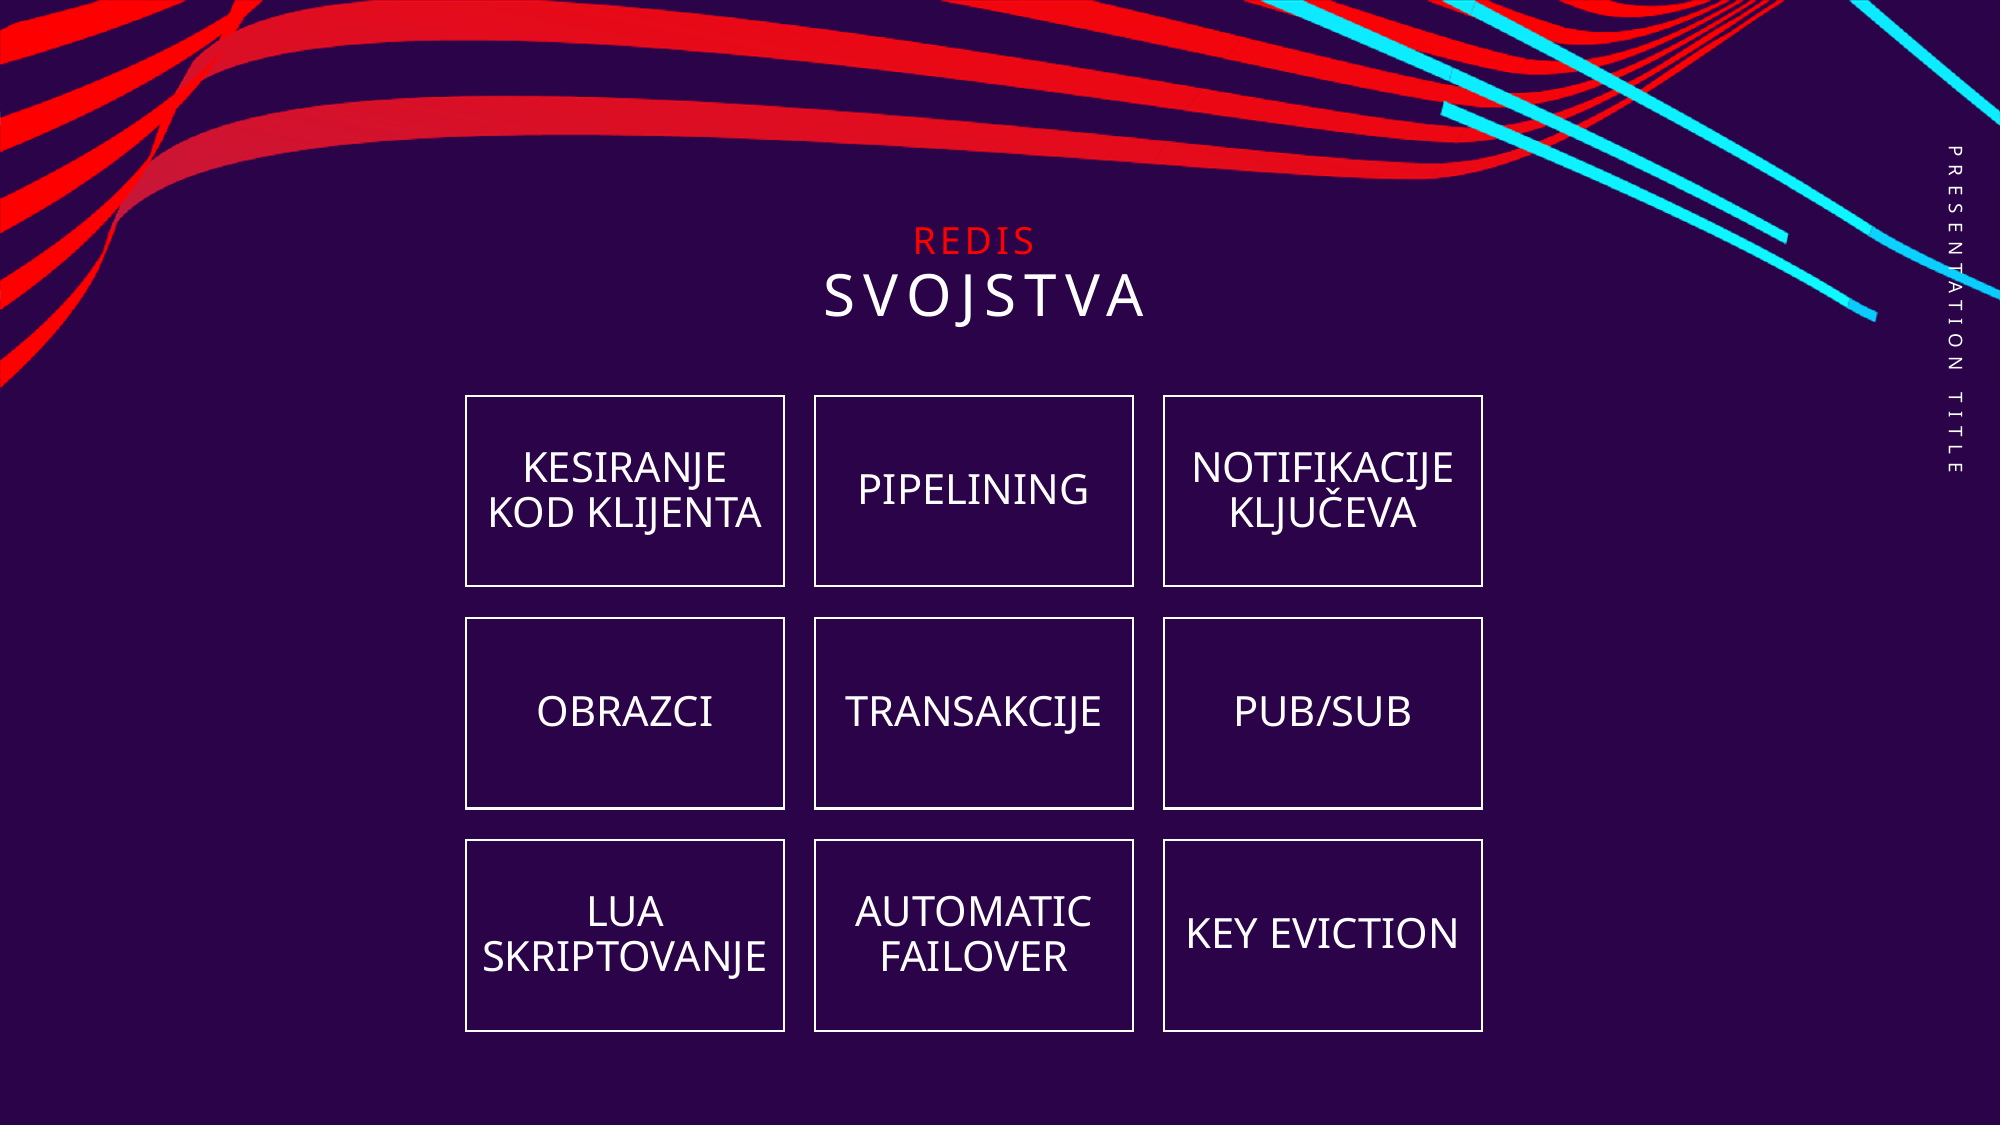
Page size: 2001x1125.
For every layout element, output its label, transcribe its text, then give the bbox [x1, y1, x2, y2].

picture [1871, 229, 1884, 237]
title svojstva [517, 226, 1451, 337]
picture [0, 0, 2000, 1125]
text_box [466, 340, 1482, 1087]
list REDIS [545, 214, 1402, 331]
footer PRESENTATION TITLE [1926, 33, 1987, 489]
